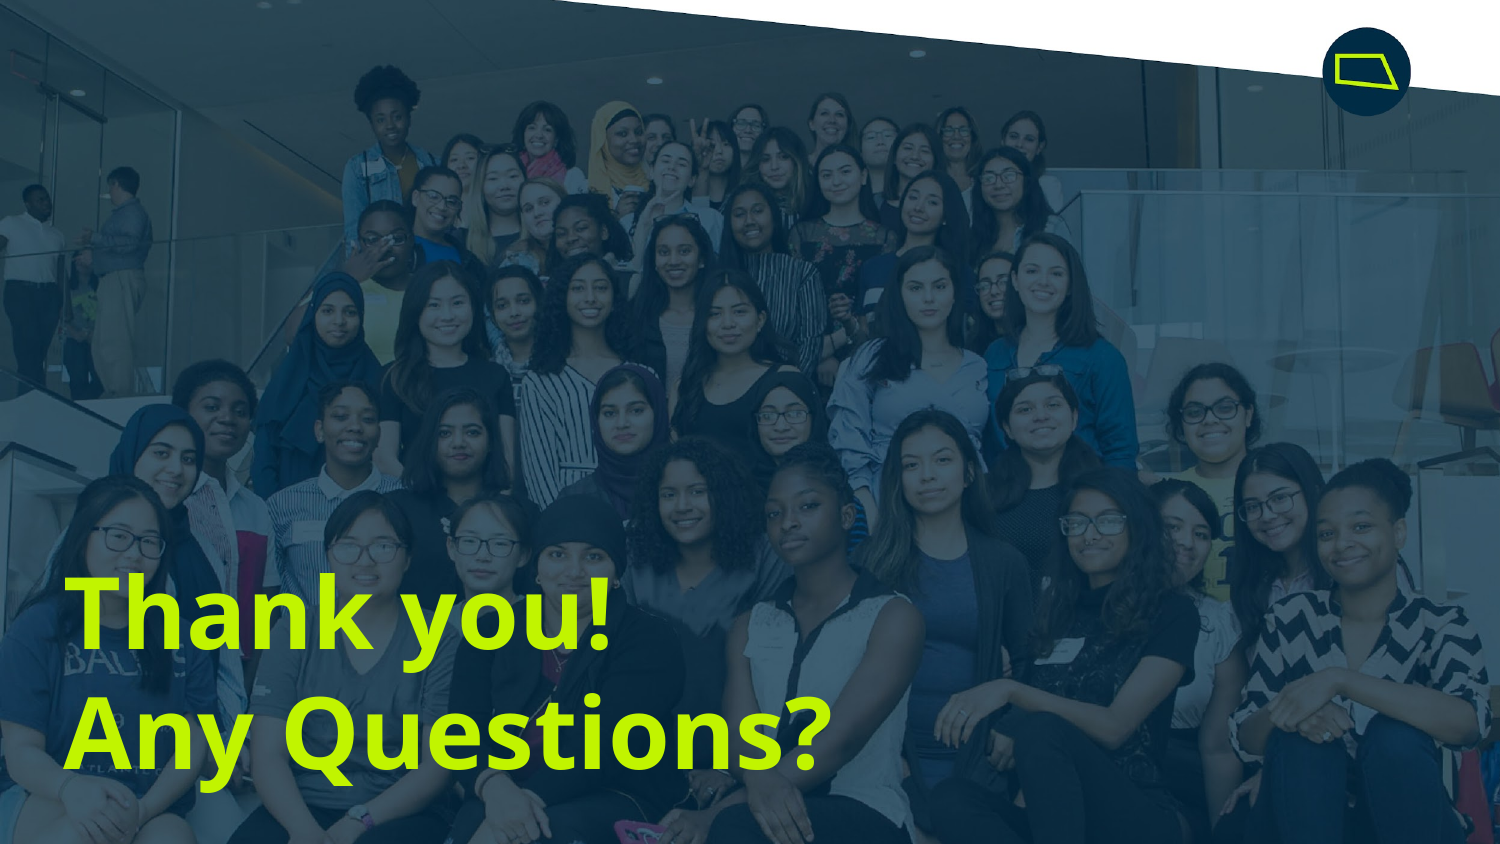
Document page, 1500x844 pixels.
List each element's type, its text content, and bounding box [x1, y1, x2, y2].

picture [0, 0, 1500, 844]
text_box Thank you! Any Questions? [48, 467, 1344, 805]
